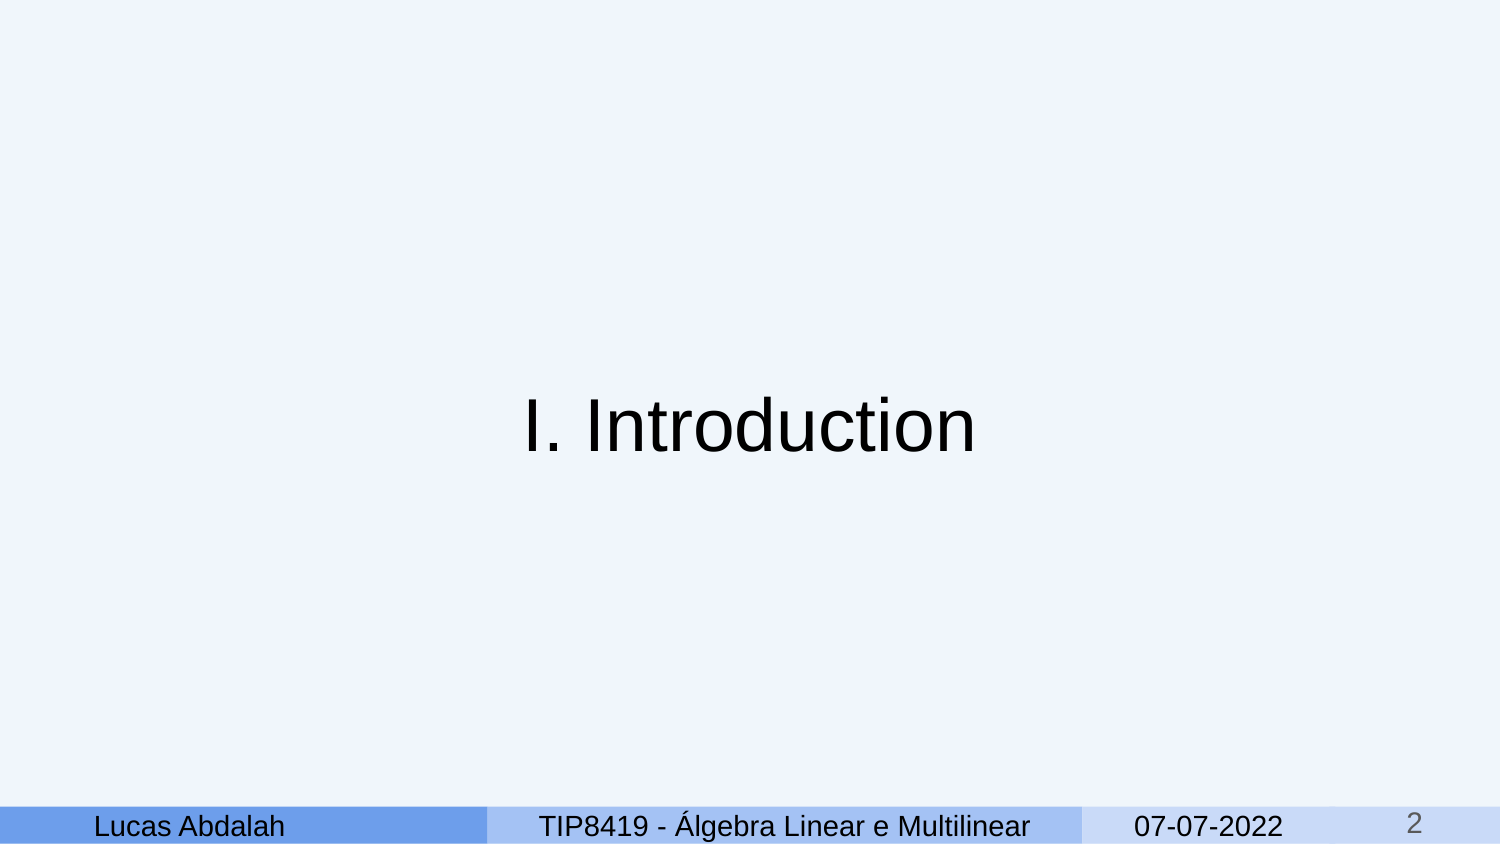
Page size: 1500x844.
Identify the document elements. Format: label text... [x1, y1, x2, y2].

slide_number ‹#› [1329, 806, 1500, 844]
title I. Introduction [51, 352, 1449, 491]
